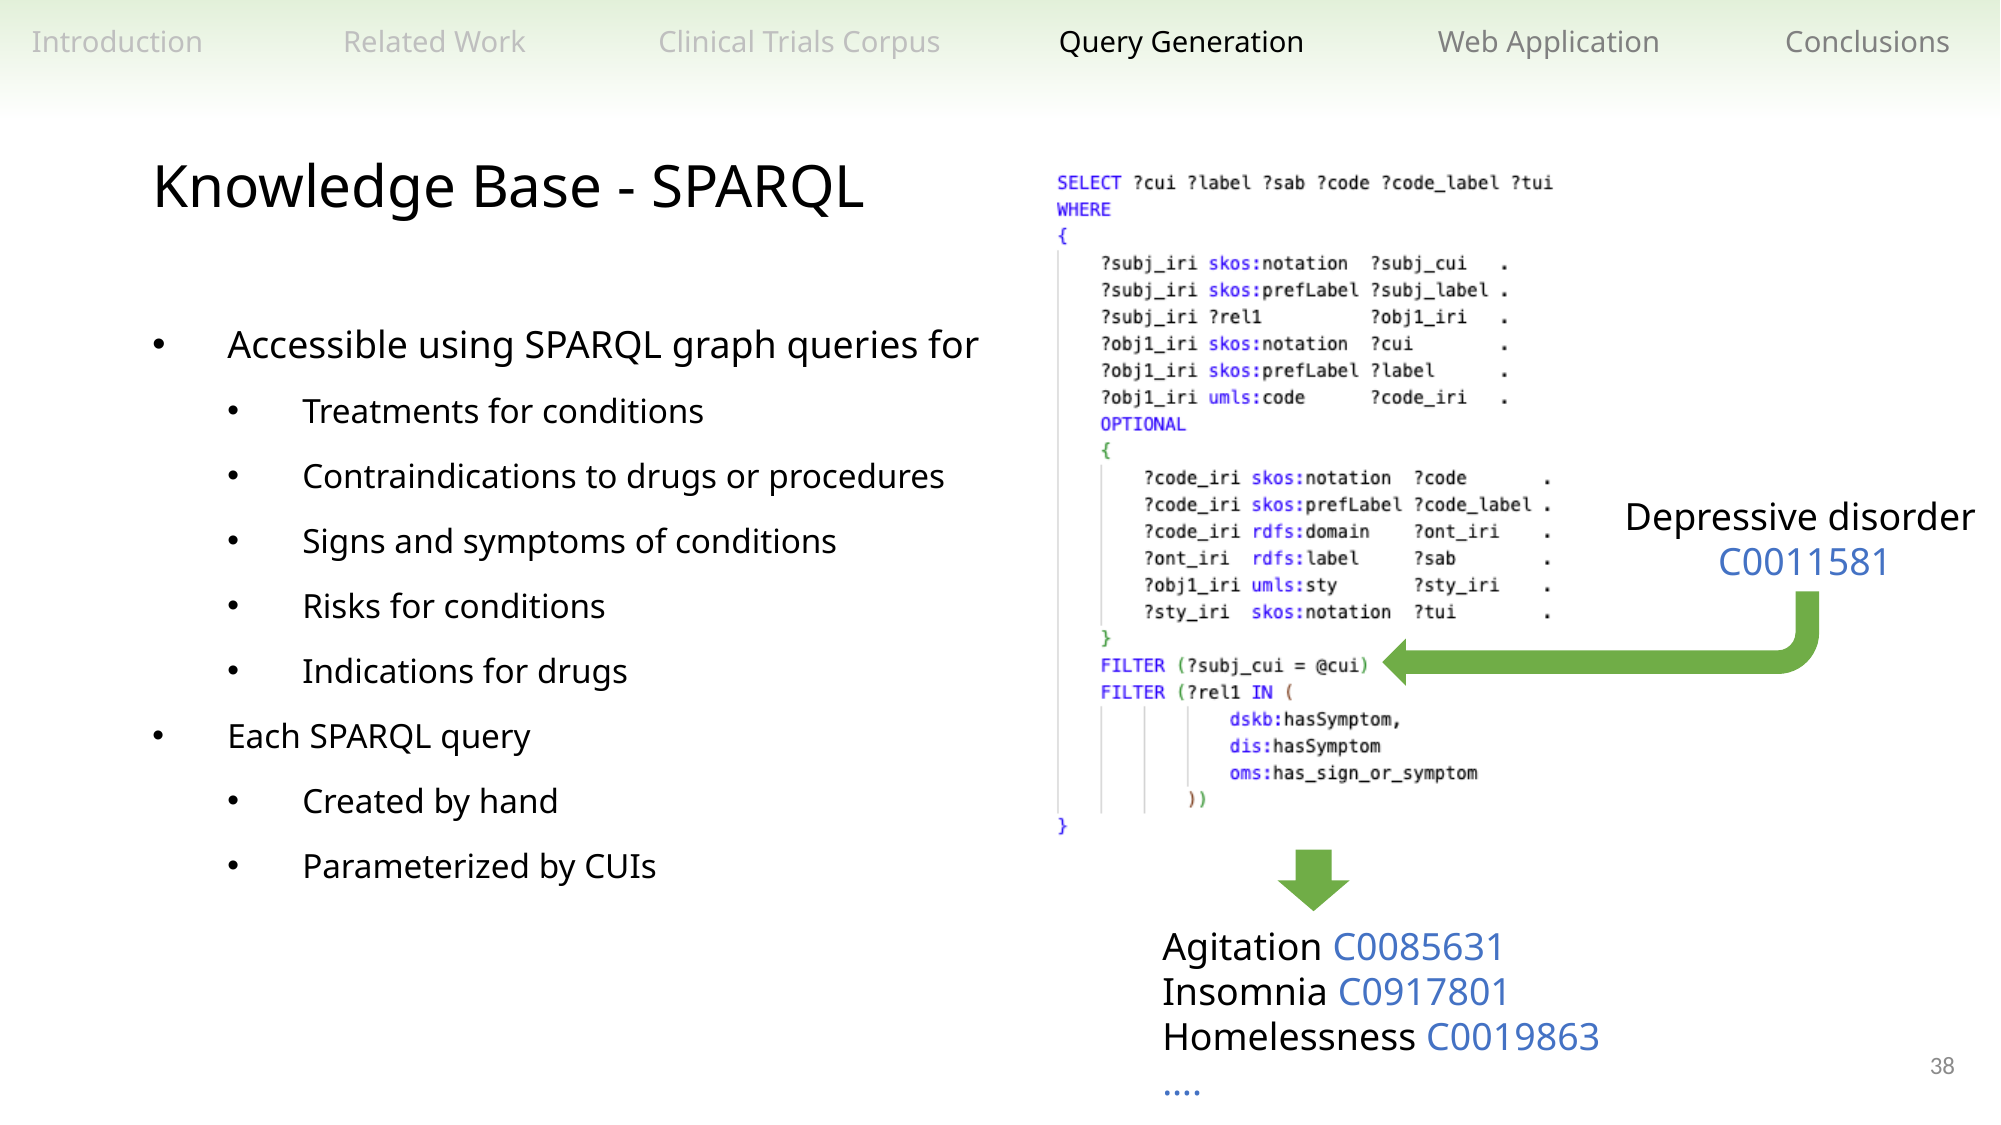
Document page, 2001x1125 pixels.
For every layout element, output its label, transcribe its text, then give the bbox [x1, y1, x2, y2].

slide_number 38 [1696, 1035, 1971, 1096]
text_box [1568, 590, 1821, 676]
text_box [24, 15, 1963, 67]
text_box [1274, 848, 1353, 913]
text_box Accessible using SPARQL graph queries for Treatments for conditions Contraindications to drugs or procedures Signs and symptoms of conditions Risks for conditions Indications for drugs Each SPARQL query Created by hand Parameterized by CUIs [137, 313, 1075, 957]
text_box Depressive disorder C0011581 [1609, 485, 2000, 590]
picture [1050, 167, 1568, 848]
text_box Agitation C0085631 Insomnia C0917801 Homelessness C0019863 …. [1147, 915, 1696, 1125]
text_box Knowledge Base - SPARQL [137, 141, 1097, 227]
